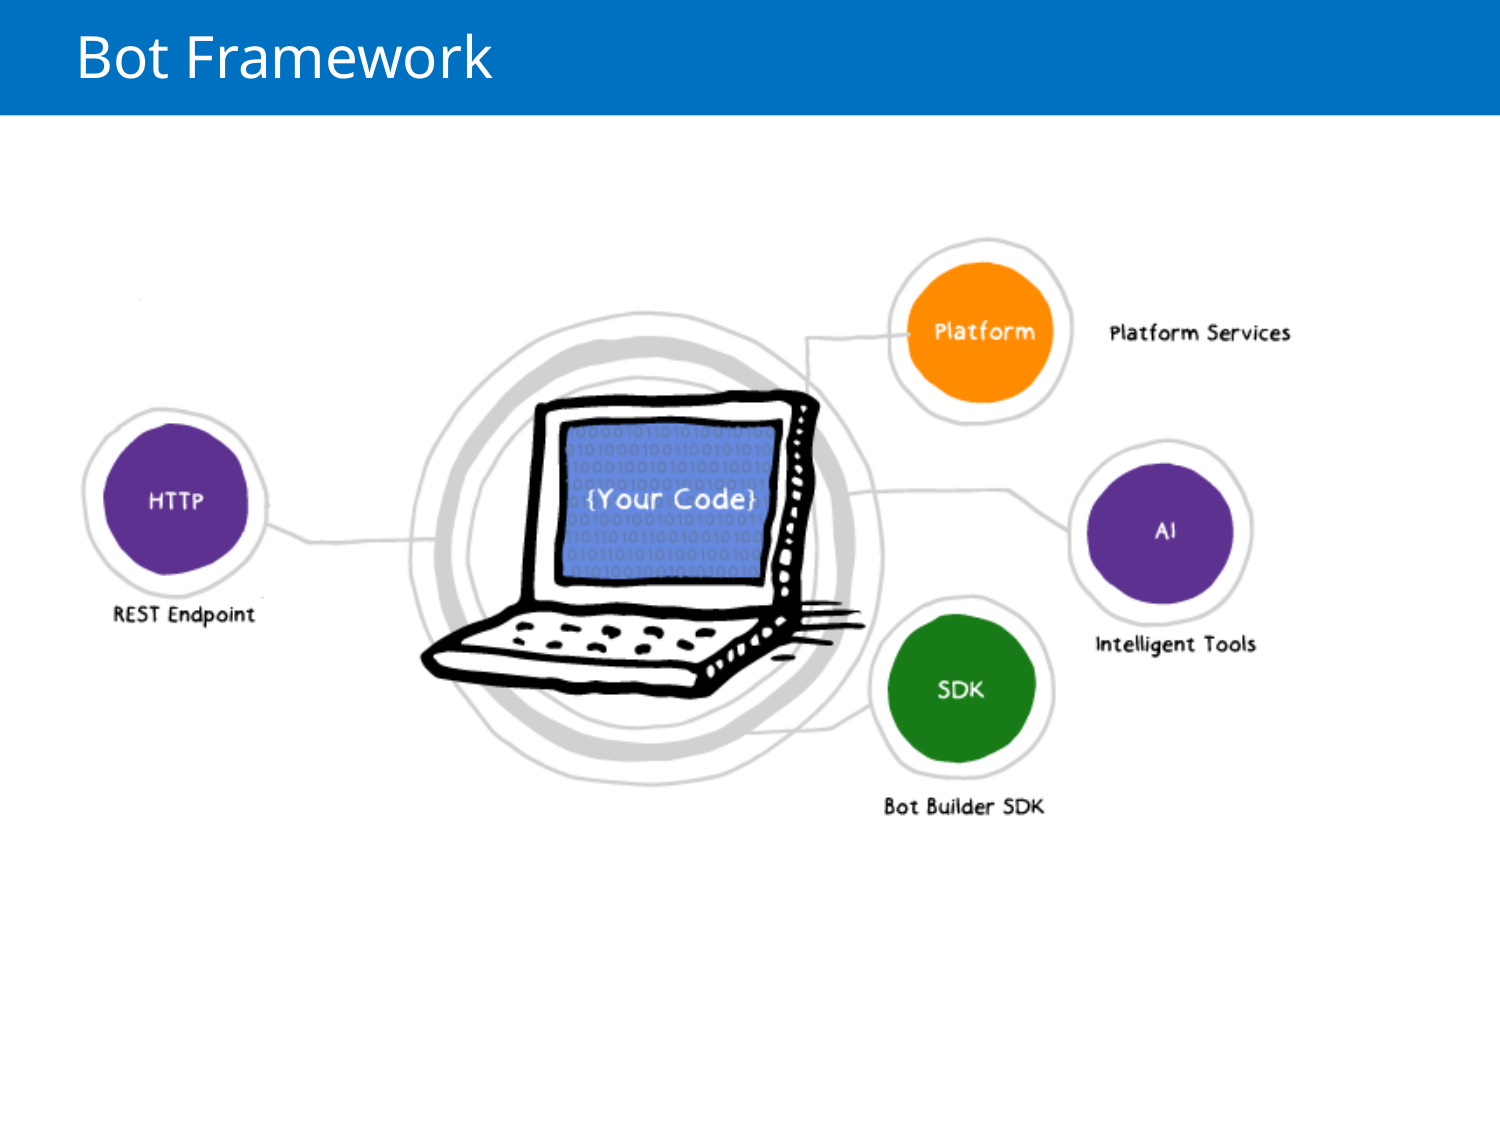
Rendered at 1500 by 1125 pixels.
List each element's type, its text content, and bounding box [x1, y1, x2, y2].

title Bot Framework [75, 0, 1351, 122]
picture [66, 228, 1304, 834]
